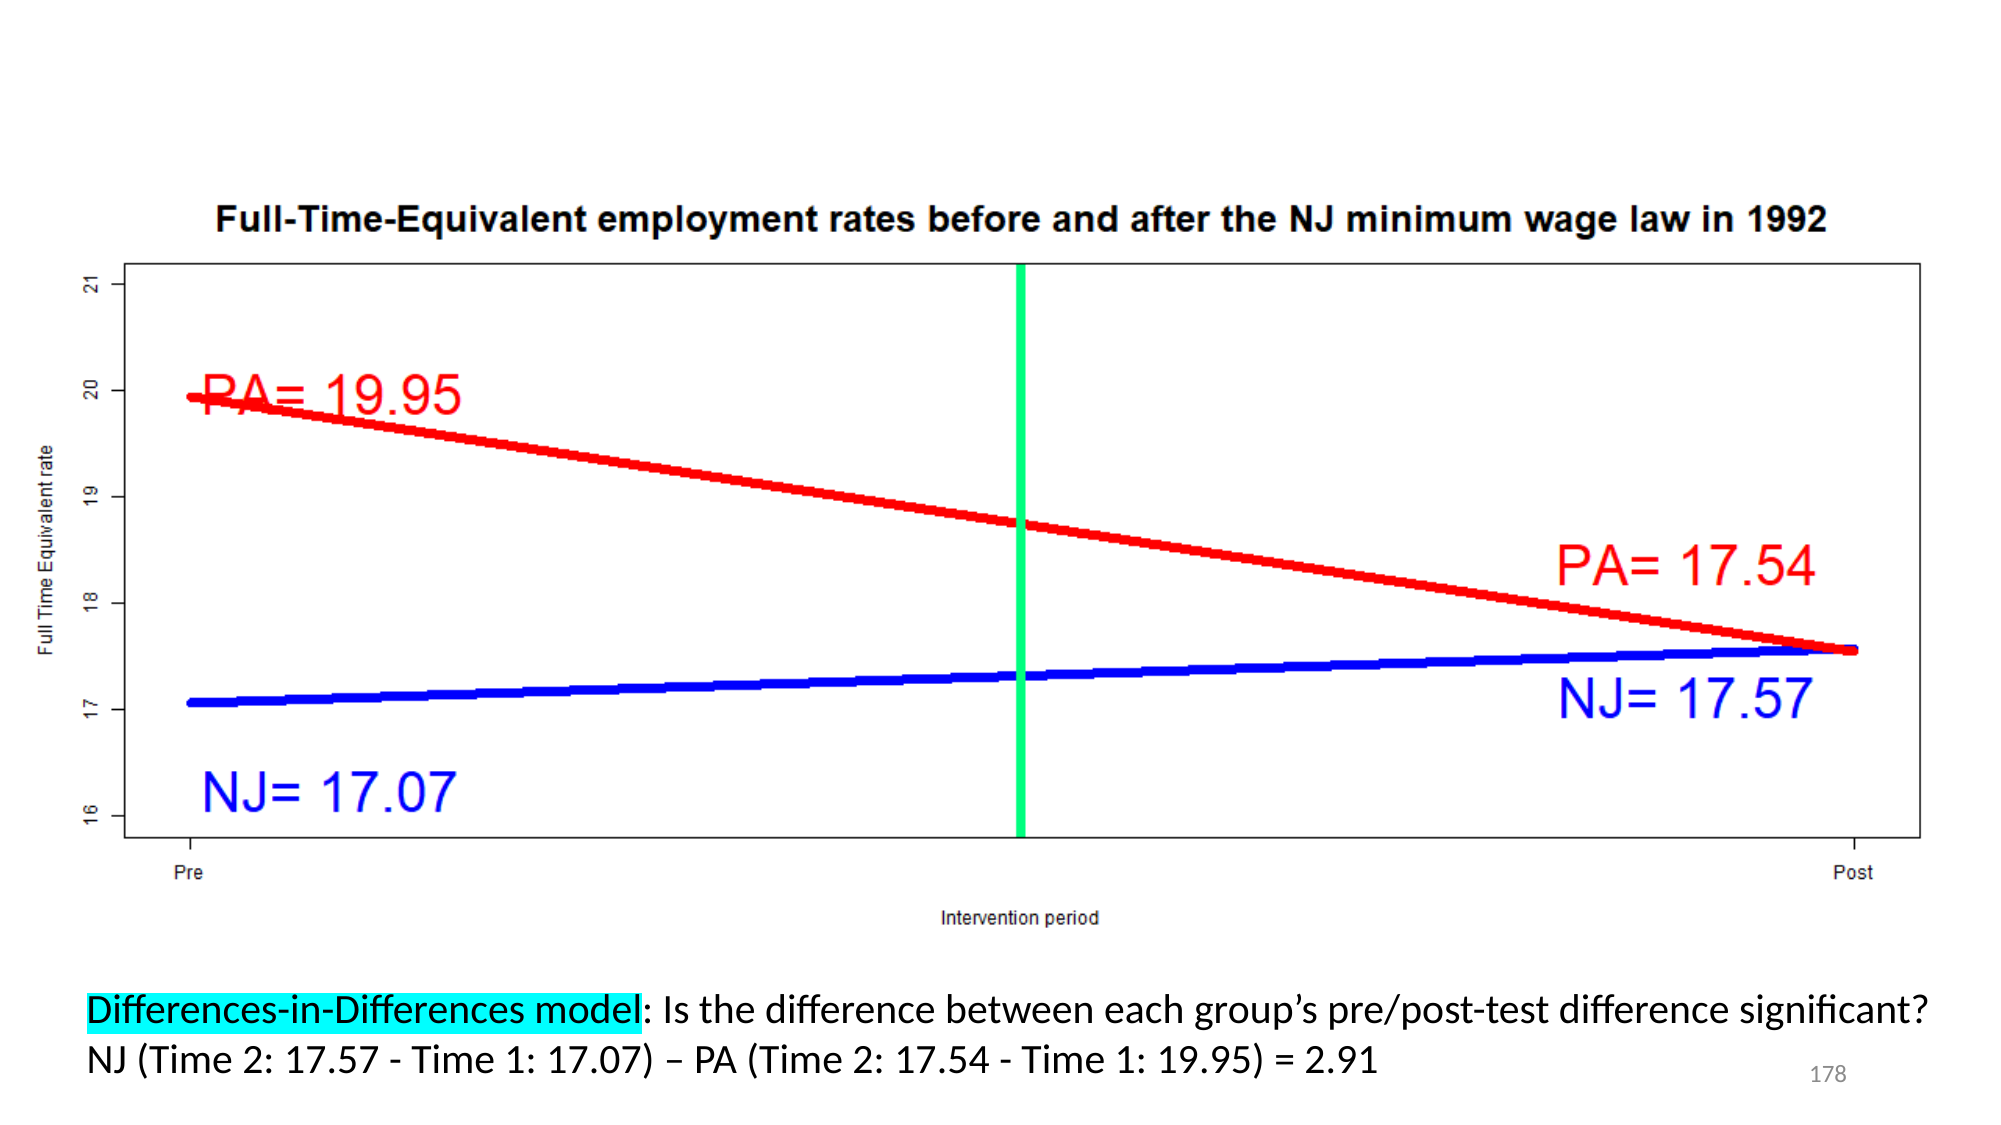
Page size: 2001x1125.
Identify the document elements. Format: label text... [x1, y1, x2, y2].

picture [31, 171, 1968, 954]
slide_number 178 [1412, 1042, 1863, 1103]
text_box Differences-in-Differences model: Is the difference between each group’s pre/post-test difference significant? NJ (Time 2: 17.57 - Time 1: 17.07) – PA (Time 2: 17.54 - Time 1: 19.95) = 2.91 [71, 974, 1968, 1090]
